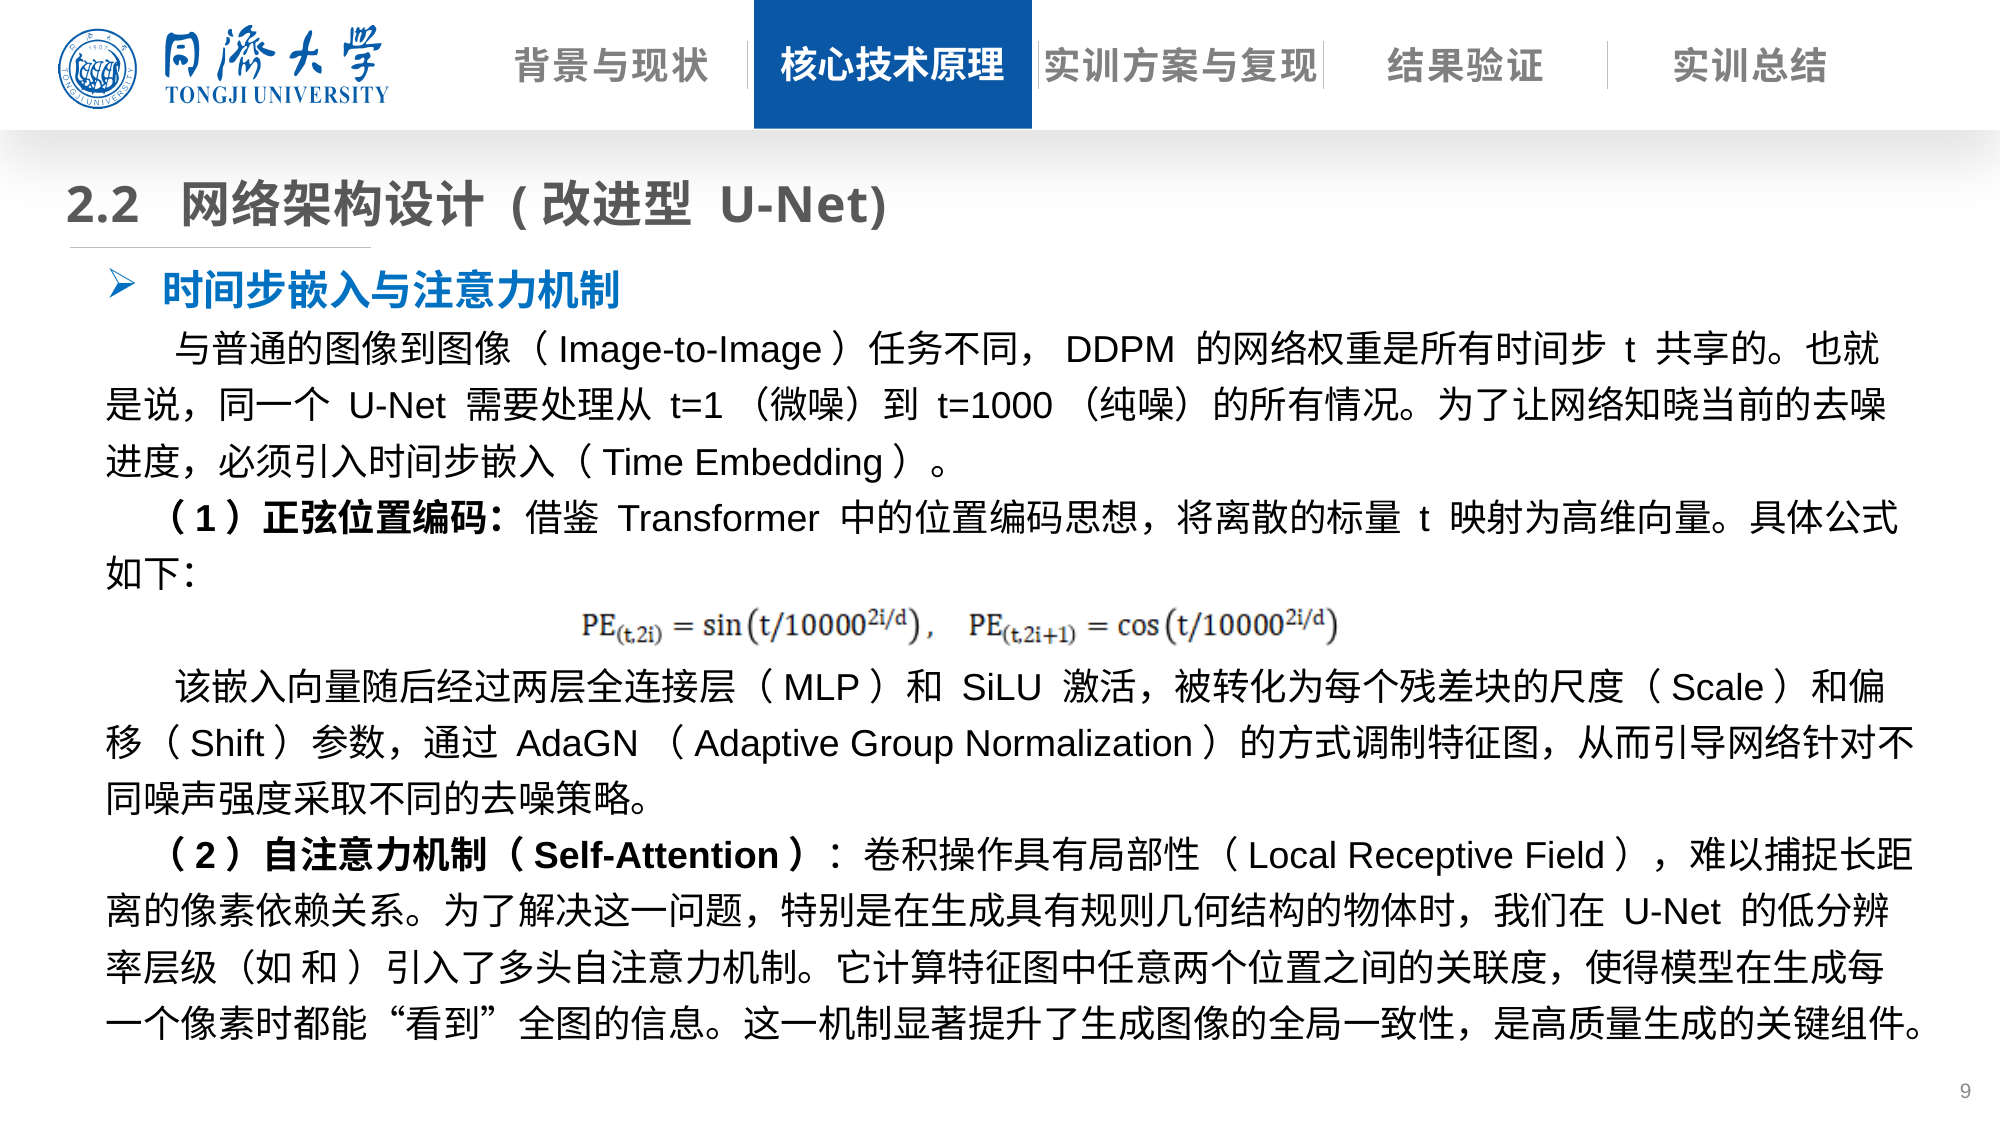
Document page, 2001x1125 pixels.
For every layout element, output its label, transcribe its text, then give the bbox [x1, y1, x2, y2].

text_box 背景与现状 [498, 34, 725, 95]
picture [561, 597, 1371, 653]
slide_number 9 [1536, 1060, 1987, 1121]
text_box 2.2 网络架构设计 (改进型 U-Net) [50, 182, 902, 241]
text_box 结果验证 [1372, 34, 1559, 95]
text_box 核心技术原理 [753, 0, 1033, 130]
text_box [748, 0, 753, 130]
text_box 实训总结 [1657, 34, 1844, 95]
text_box [474, 0, 748, 131]
picture [58, 25, 389, 109]
text_box [1033, 0, 2000, 130]
text_box 实训方案与复现 [1033, 34, 1334, 95]
text_box [0, 0, 474, 130]
